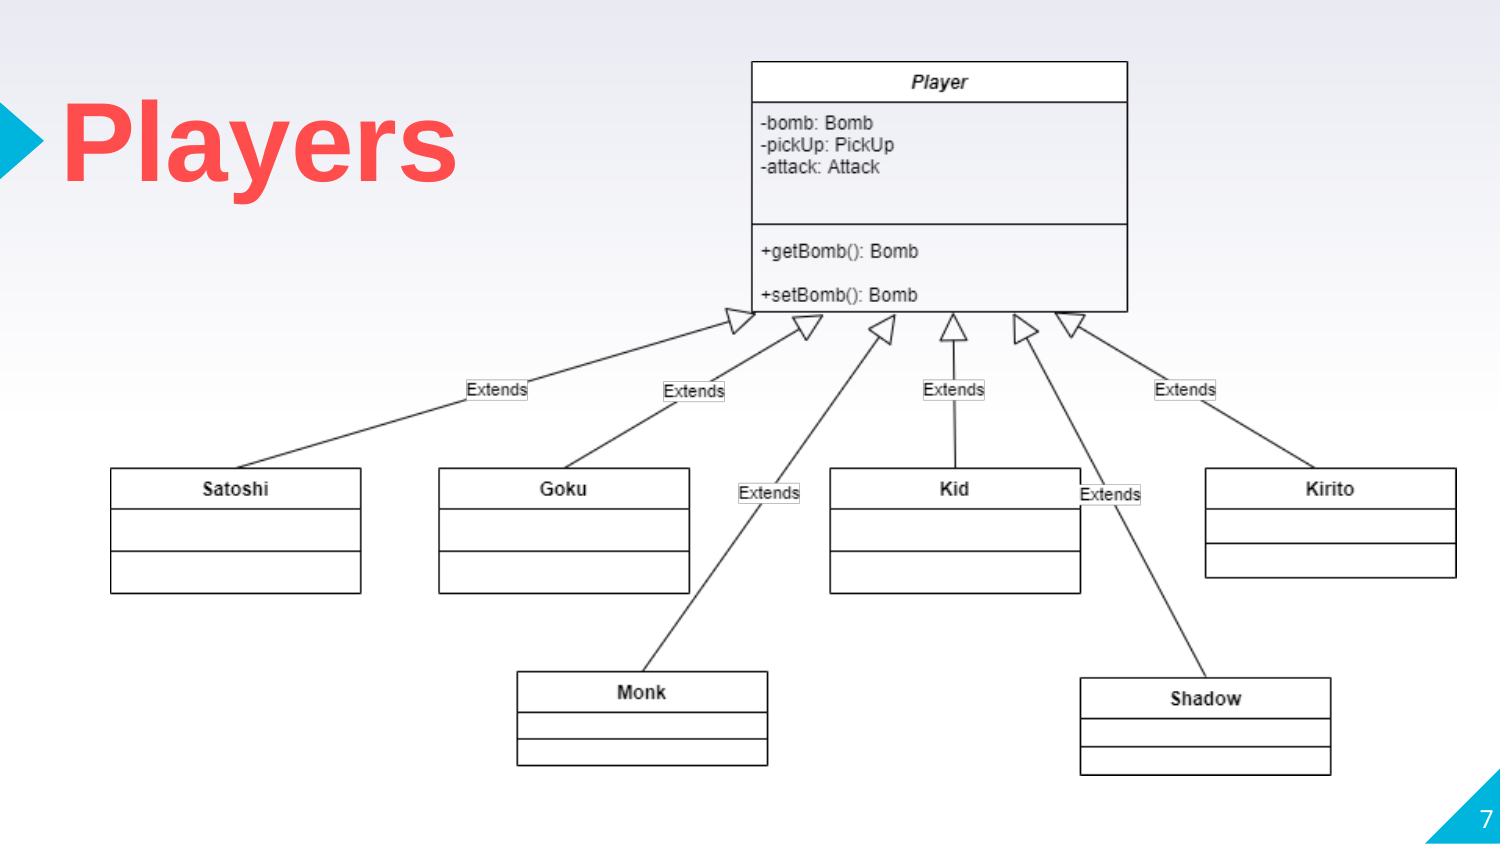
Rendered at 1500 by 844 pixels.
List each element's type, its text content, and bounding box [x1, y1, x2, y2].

picture [110, 60, 1457, 776]
slide_number 7 [1418, 760, 1494, 838]
text_box Players [44, 61, 108, 212]
